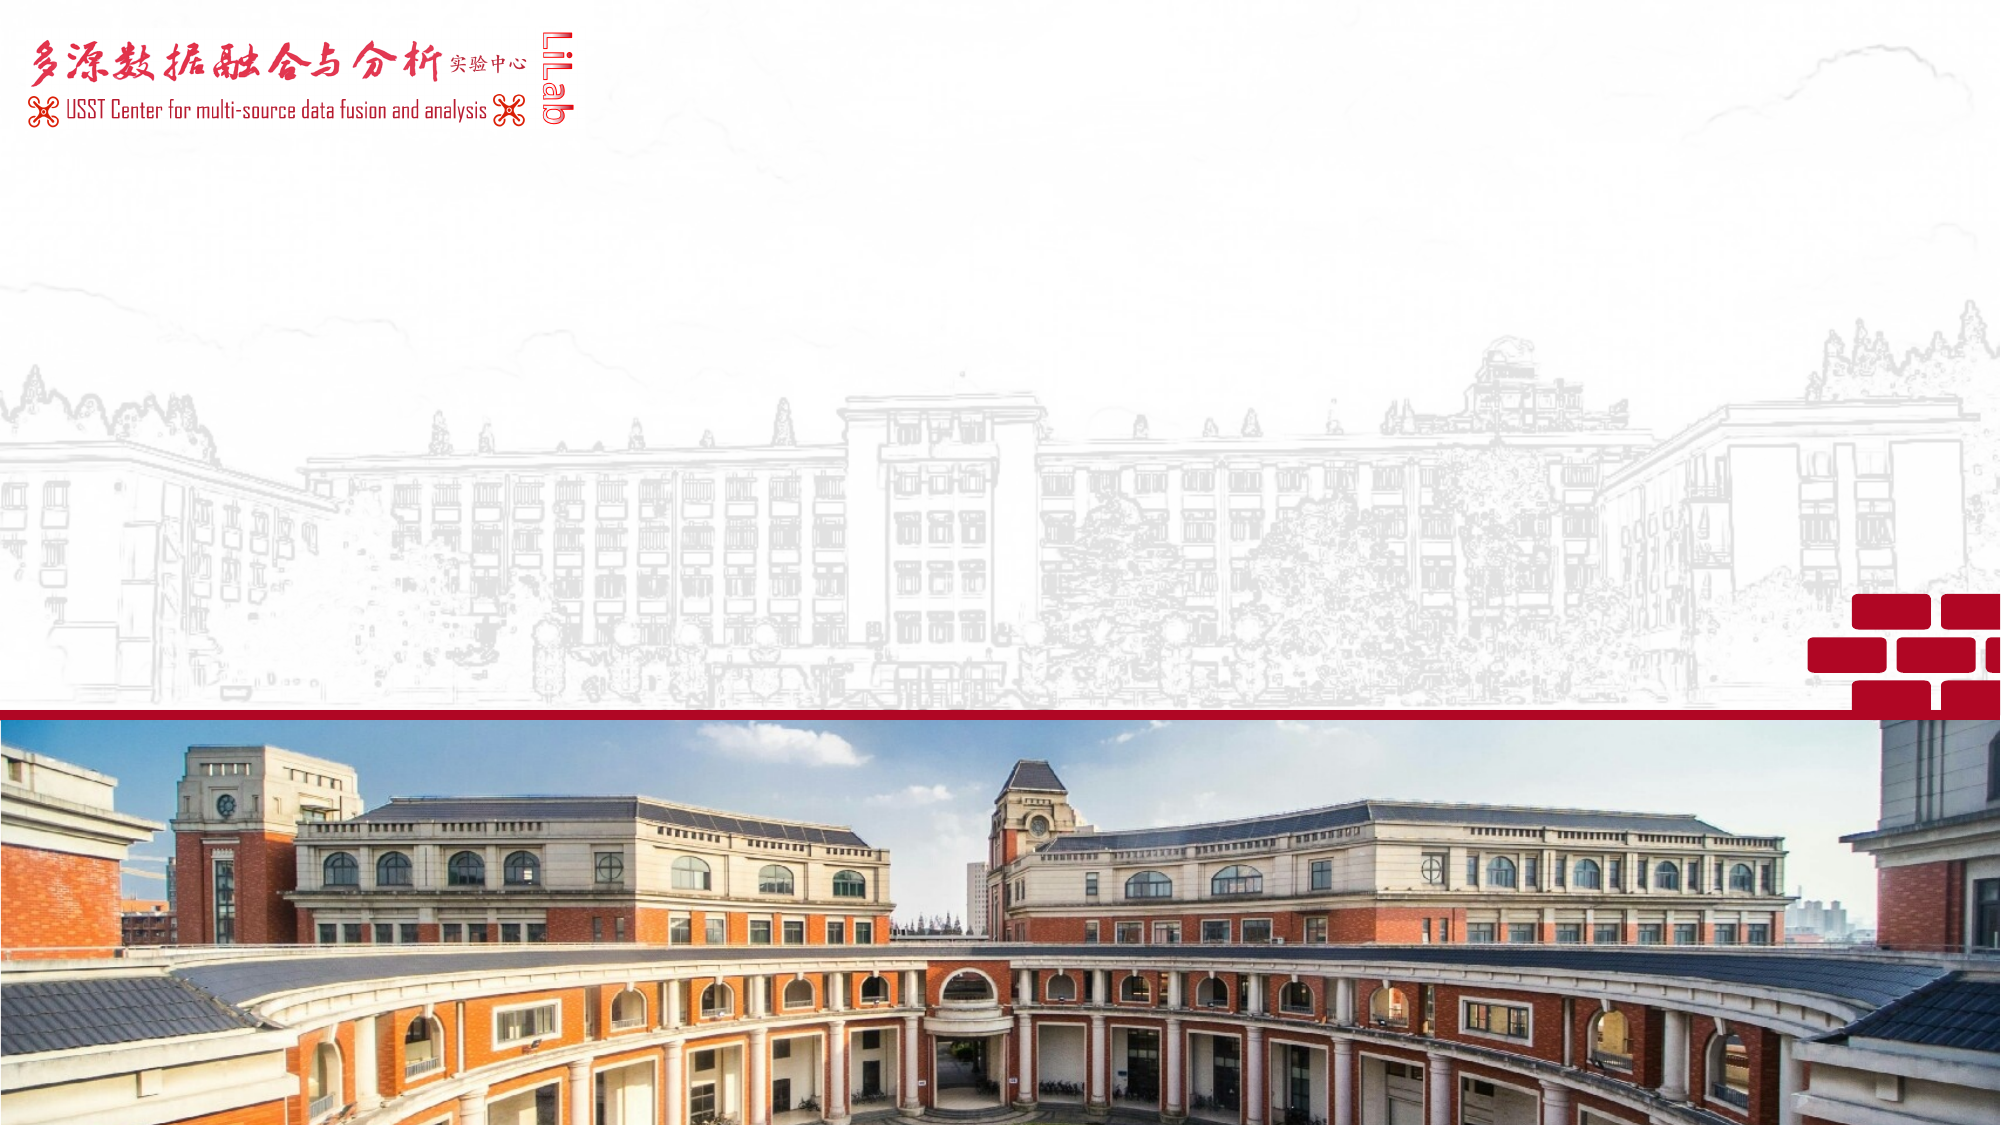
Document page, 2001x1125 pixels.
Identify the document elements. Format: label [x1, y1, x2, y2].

picture [26, 28, 586, 130]
picture [0, 720, 2000, 1125]
